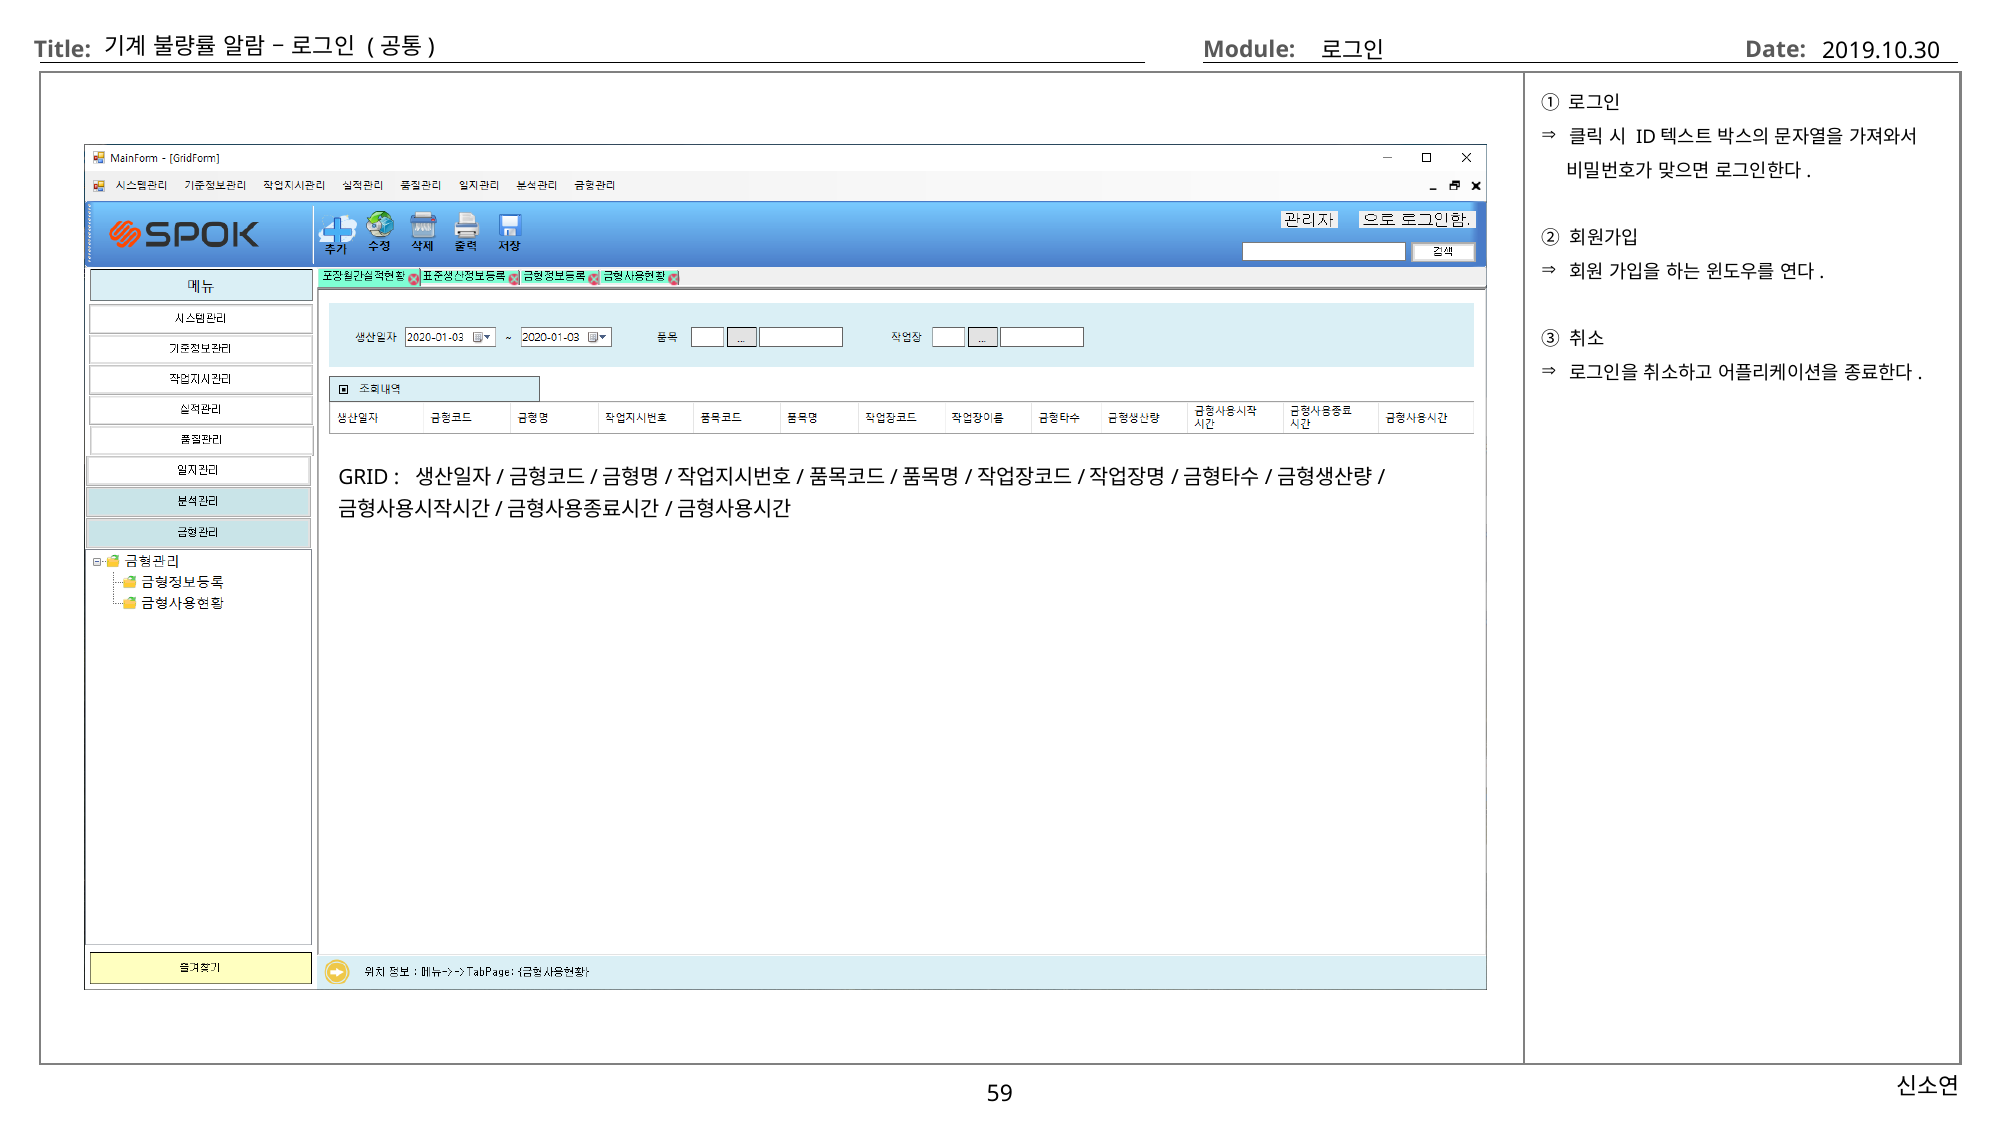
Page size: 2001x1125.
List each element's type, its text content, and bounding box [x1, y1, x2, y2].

text_box ① 로그인 클릭 시 ID텍스트 박스의 문자열을 가져와서 비밀번호가 맞으면 로그인한다. ② 회원가입 회원 가입을 하는 윈도우를 연다. ③ 취소 로그인을 취소하고 어플리케이션을 종료한다. [1526, 72, 1960, 425]
list 로그인 [1321, 31, 1651, 67]
picture [84, 144, 1487, 990]
title 기계 불량률 알람 – 로그인 (공통) [104, 29, 1123, 66]
list 신소연 [1526, 1067, 1960, 1103]
list 2019.10.30 [1822, 31, 1990, 67]
